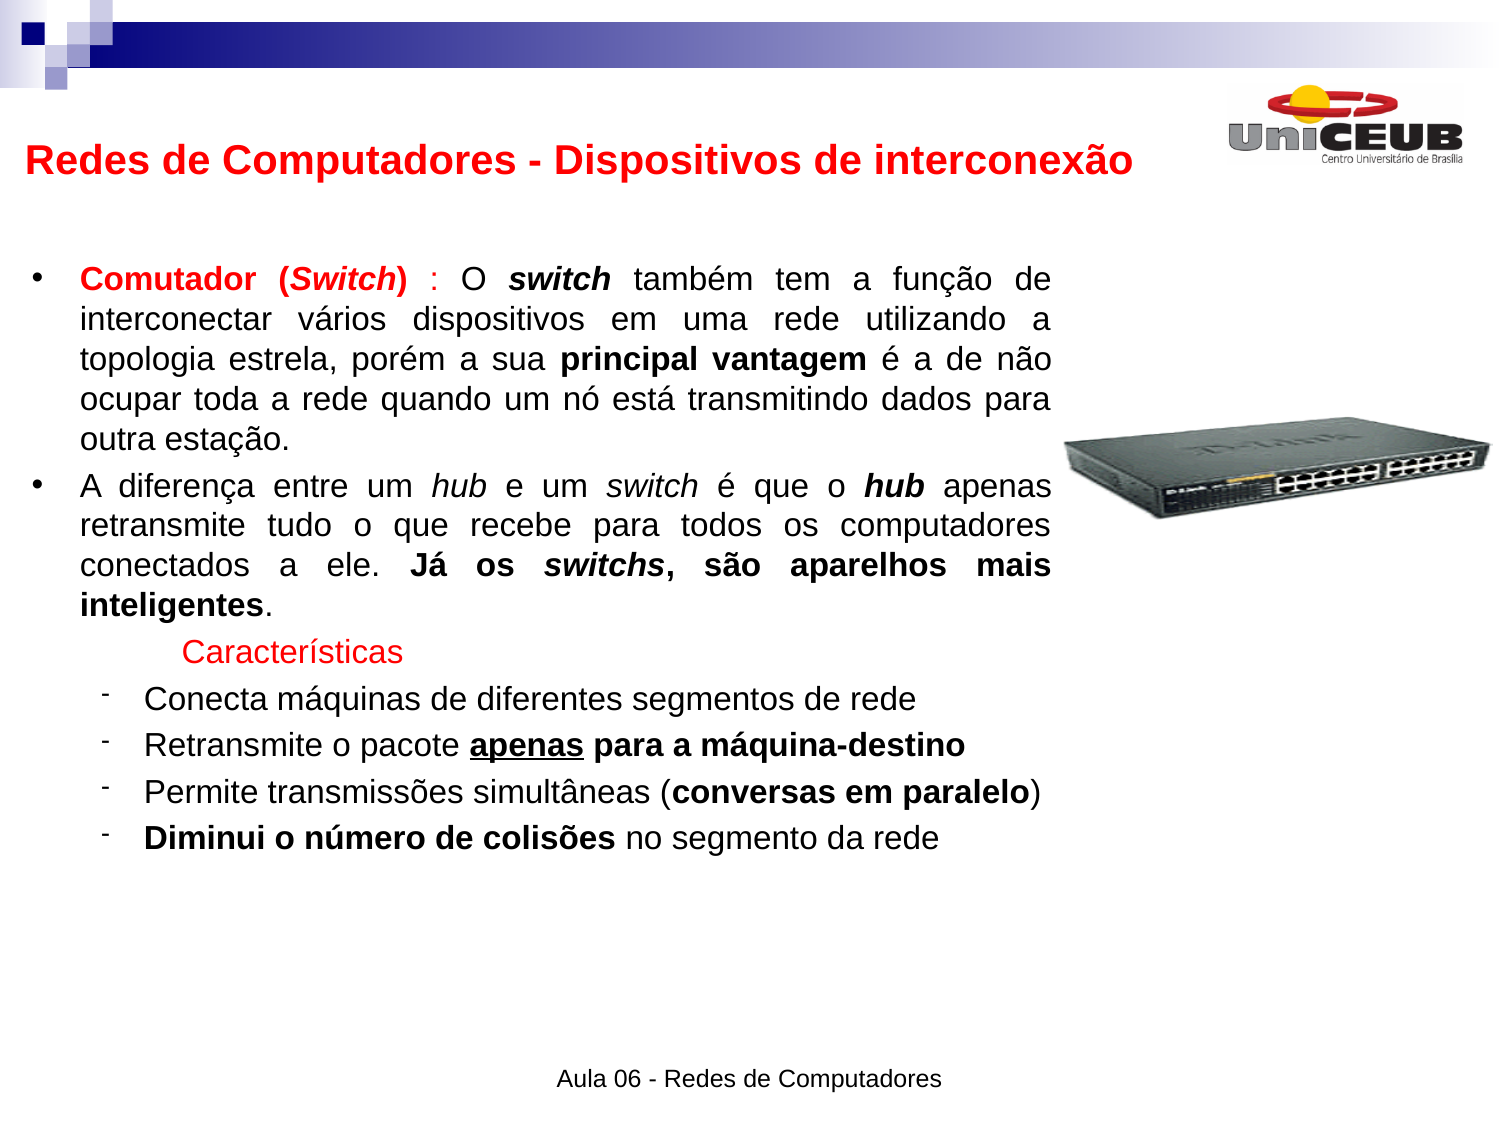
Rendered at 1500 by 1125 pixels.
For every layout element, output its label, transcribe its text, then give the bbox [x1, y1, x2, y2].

footer Aula 06 - Redes de Computadores [512, 1025, 988, 1100]
picture [1062, 415, 1493, 520]
text_box Comutador (Switch) : O switch também tem a função de interconectar vários dispositivos em uma rede utilizando a topologia estrela, porém a sua principal vantagem é a de não ocupar toda a rede quando um nó está transmitindo dados para outra estação. A diferença entre um hub e um switch é que o hub apenas retransmite tudo o que recebe para todos os computadores conectados a ele. Já os switchs, são aparelhos mais inteligentes. Características Conecta máquinas de diferentes segmentos de rede Retransmite o pacote apenas para a máquina-destino Permite transmissões simultâneas (conversas em paralelo) Diminui o número de colisões no segmento da rede [15, 257, 1053, 989]
text_box Redes de Computadores - Dispositivos de interconexão [10, 125, 1500, 251]
picture [1227, 83, 1464, 165]
